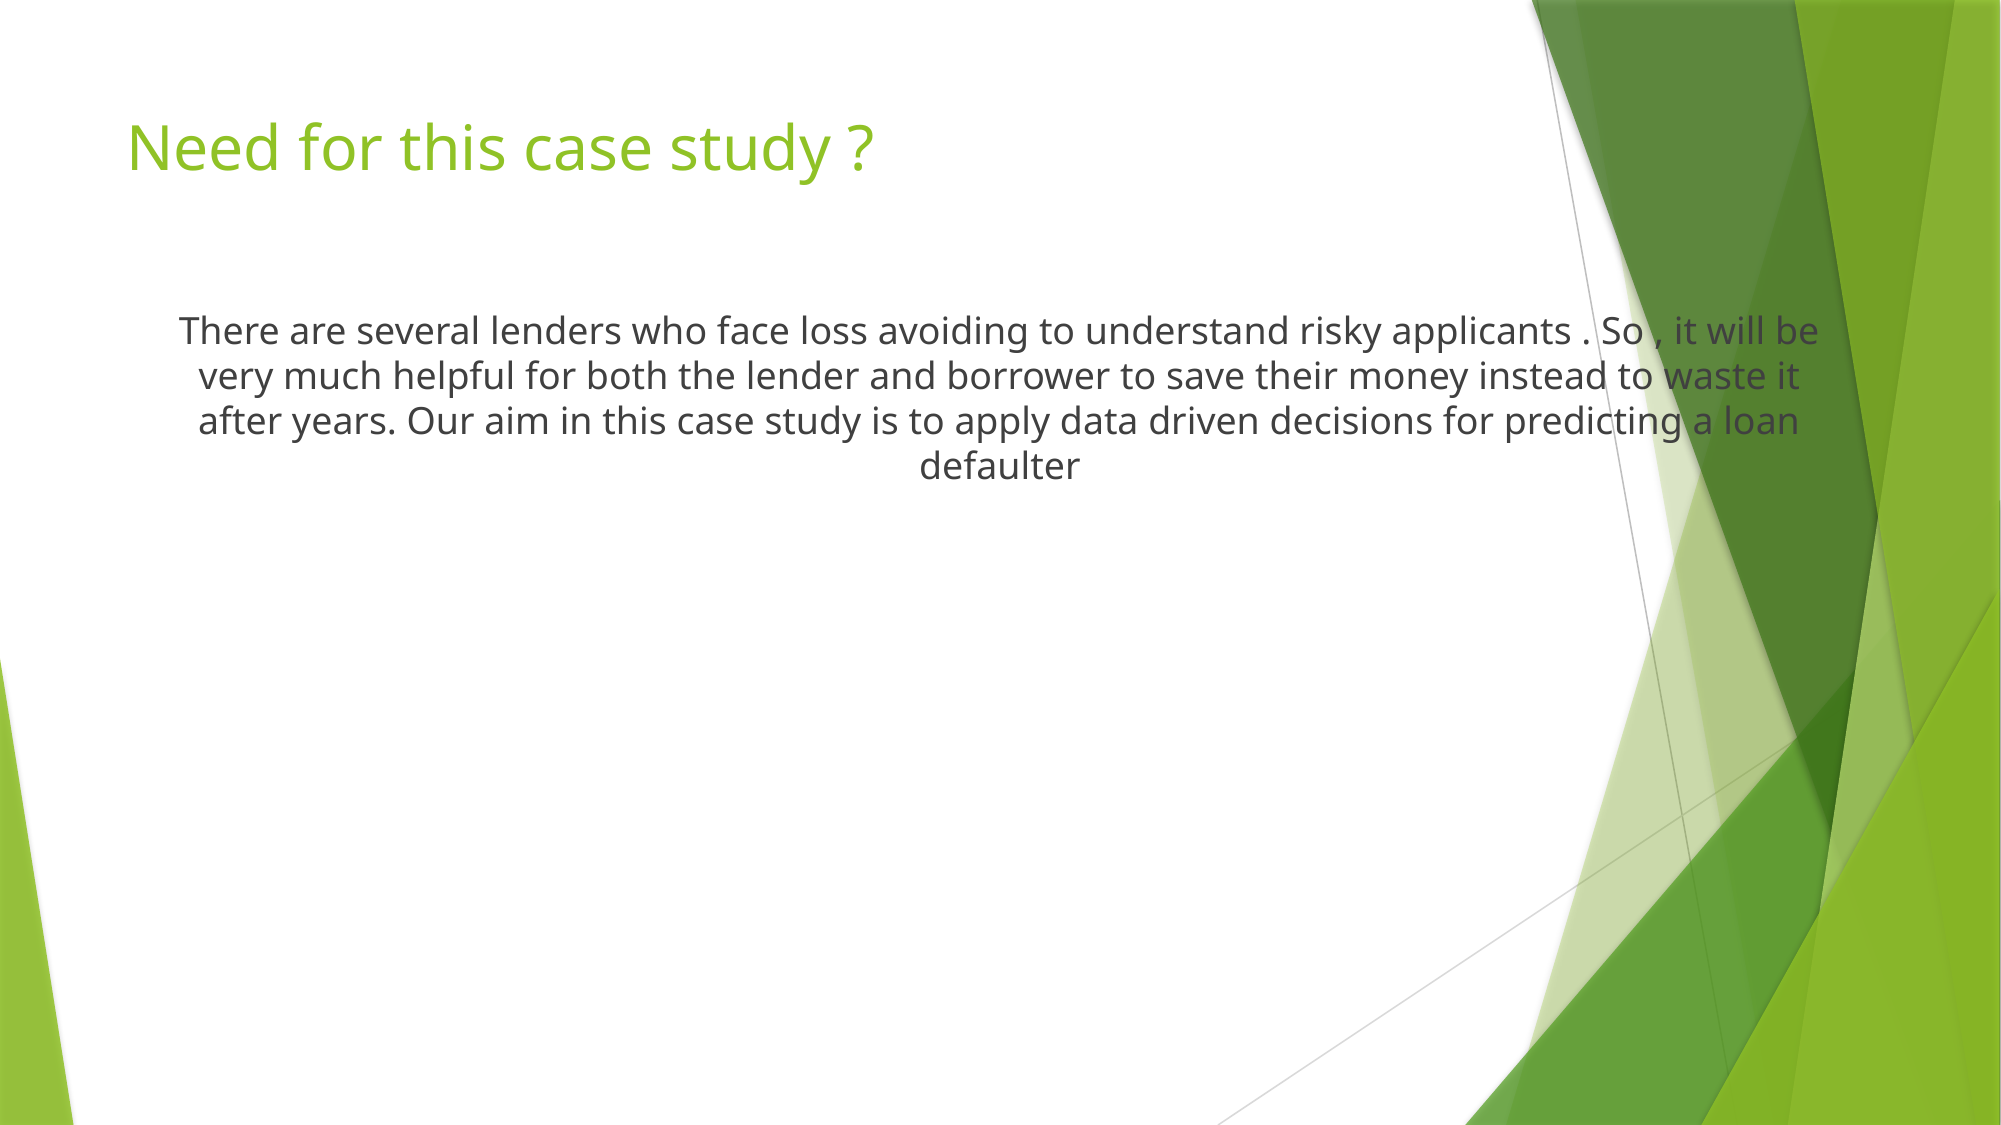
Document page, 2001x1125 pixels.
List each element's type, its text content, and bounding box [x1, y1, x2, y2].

list There are several lenders who face loss avoiding to understand risky applicants . So , it will be very much helpful for both the lender and borrower to save their money instead to waste it after years. Our aim in this case study is to apply data driven decisions for predicting a loan defaulter [137, 299, 1863, 668]
title Need for this case study ? [111, 99, 1522, 317]
